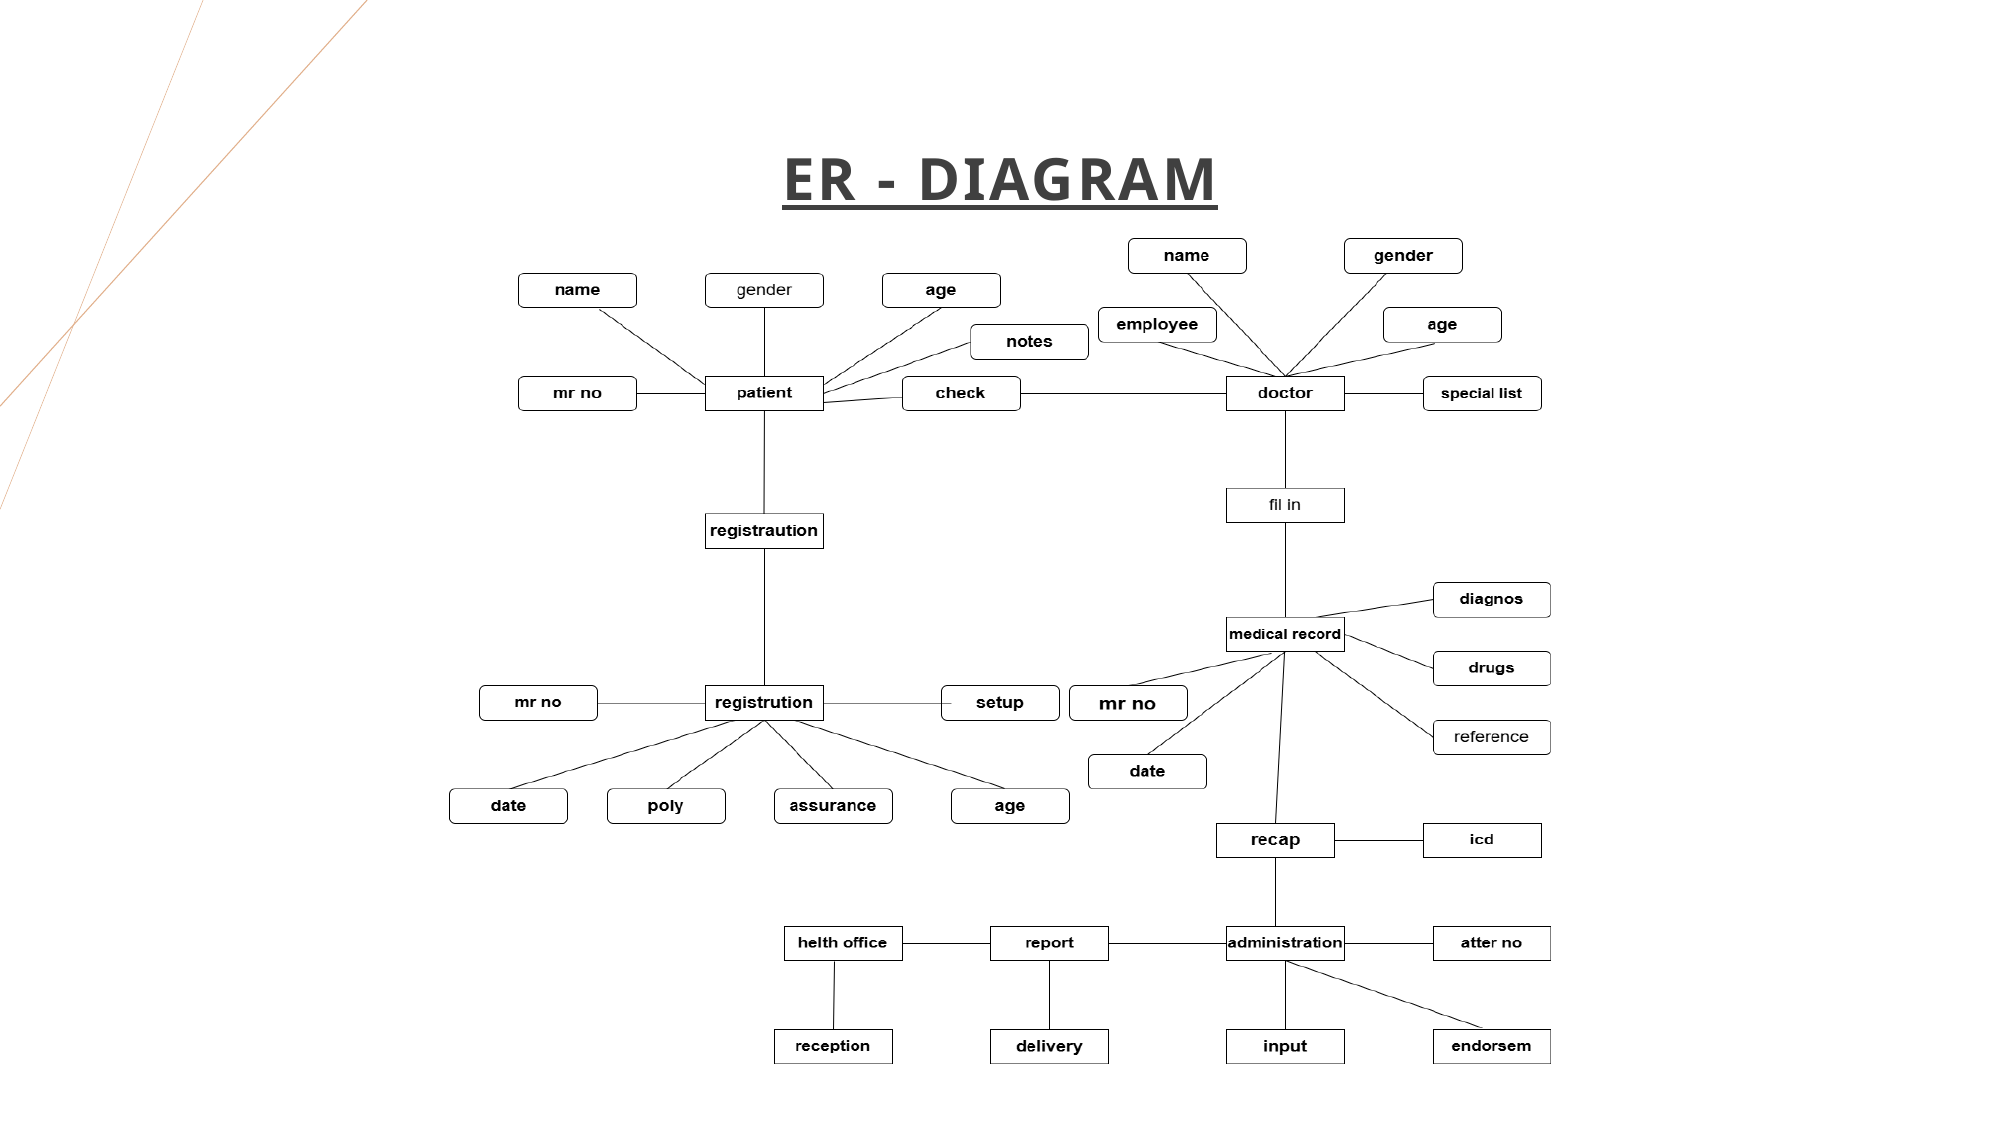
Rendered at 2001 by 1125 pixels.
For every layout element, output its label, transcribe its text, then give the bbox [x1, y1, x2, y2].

picture [449, 238, 1551, 1064]
title ER - Diagram [340, 112, 1660, 252]
